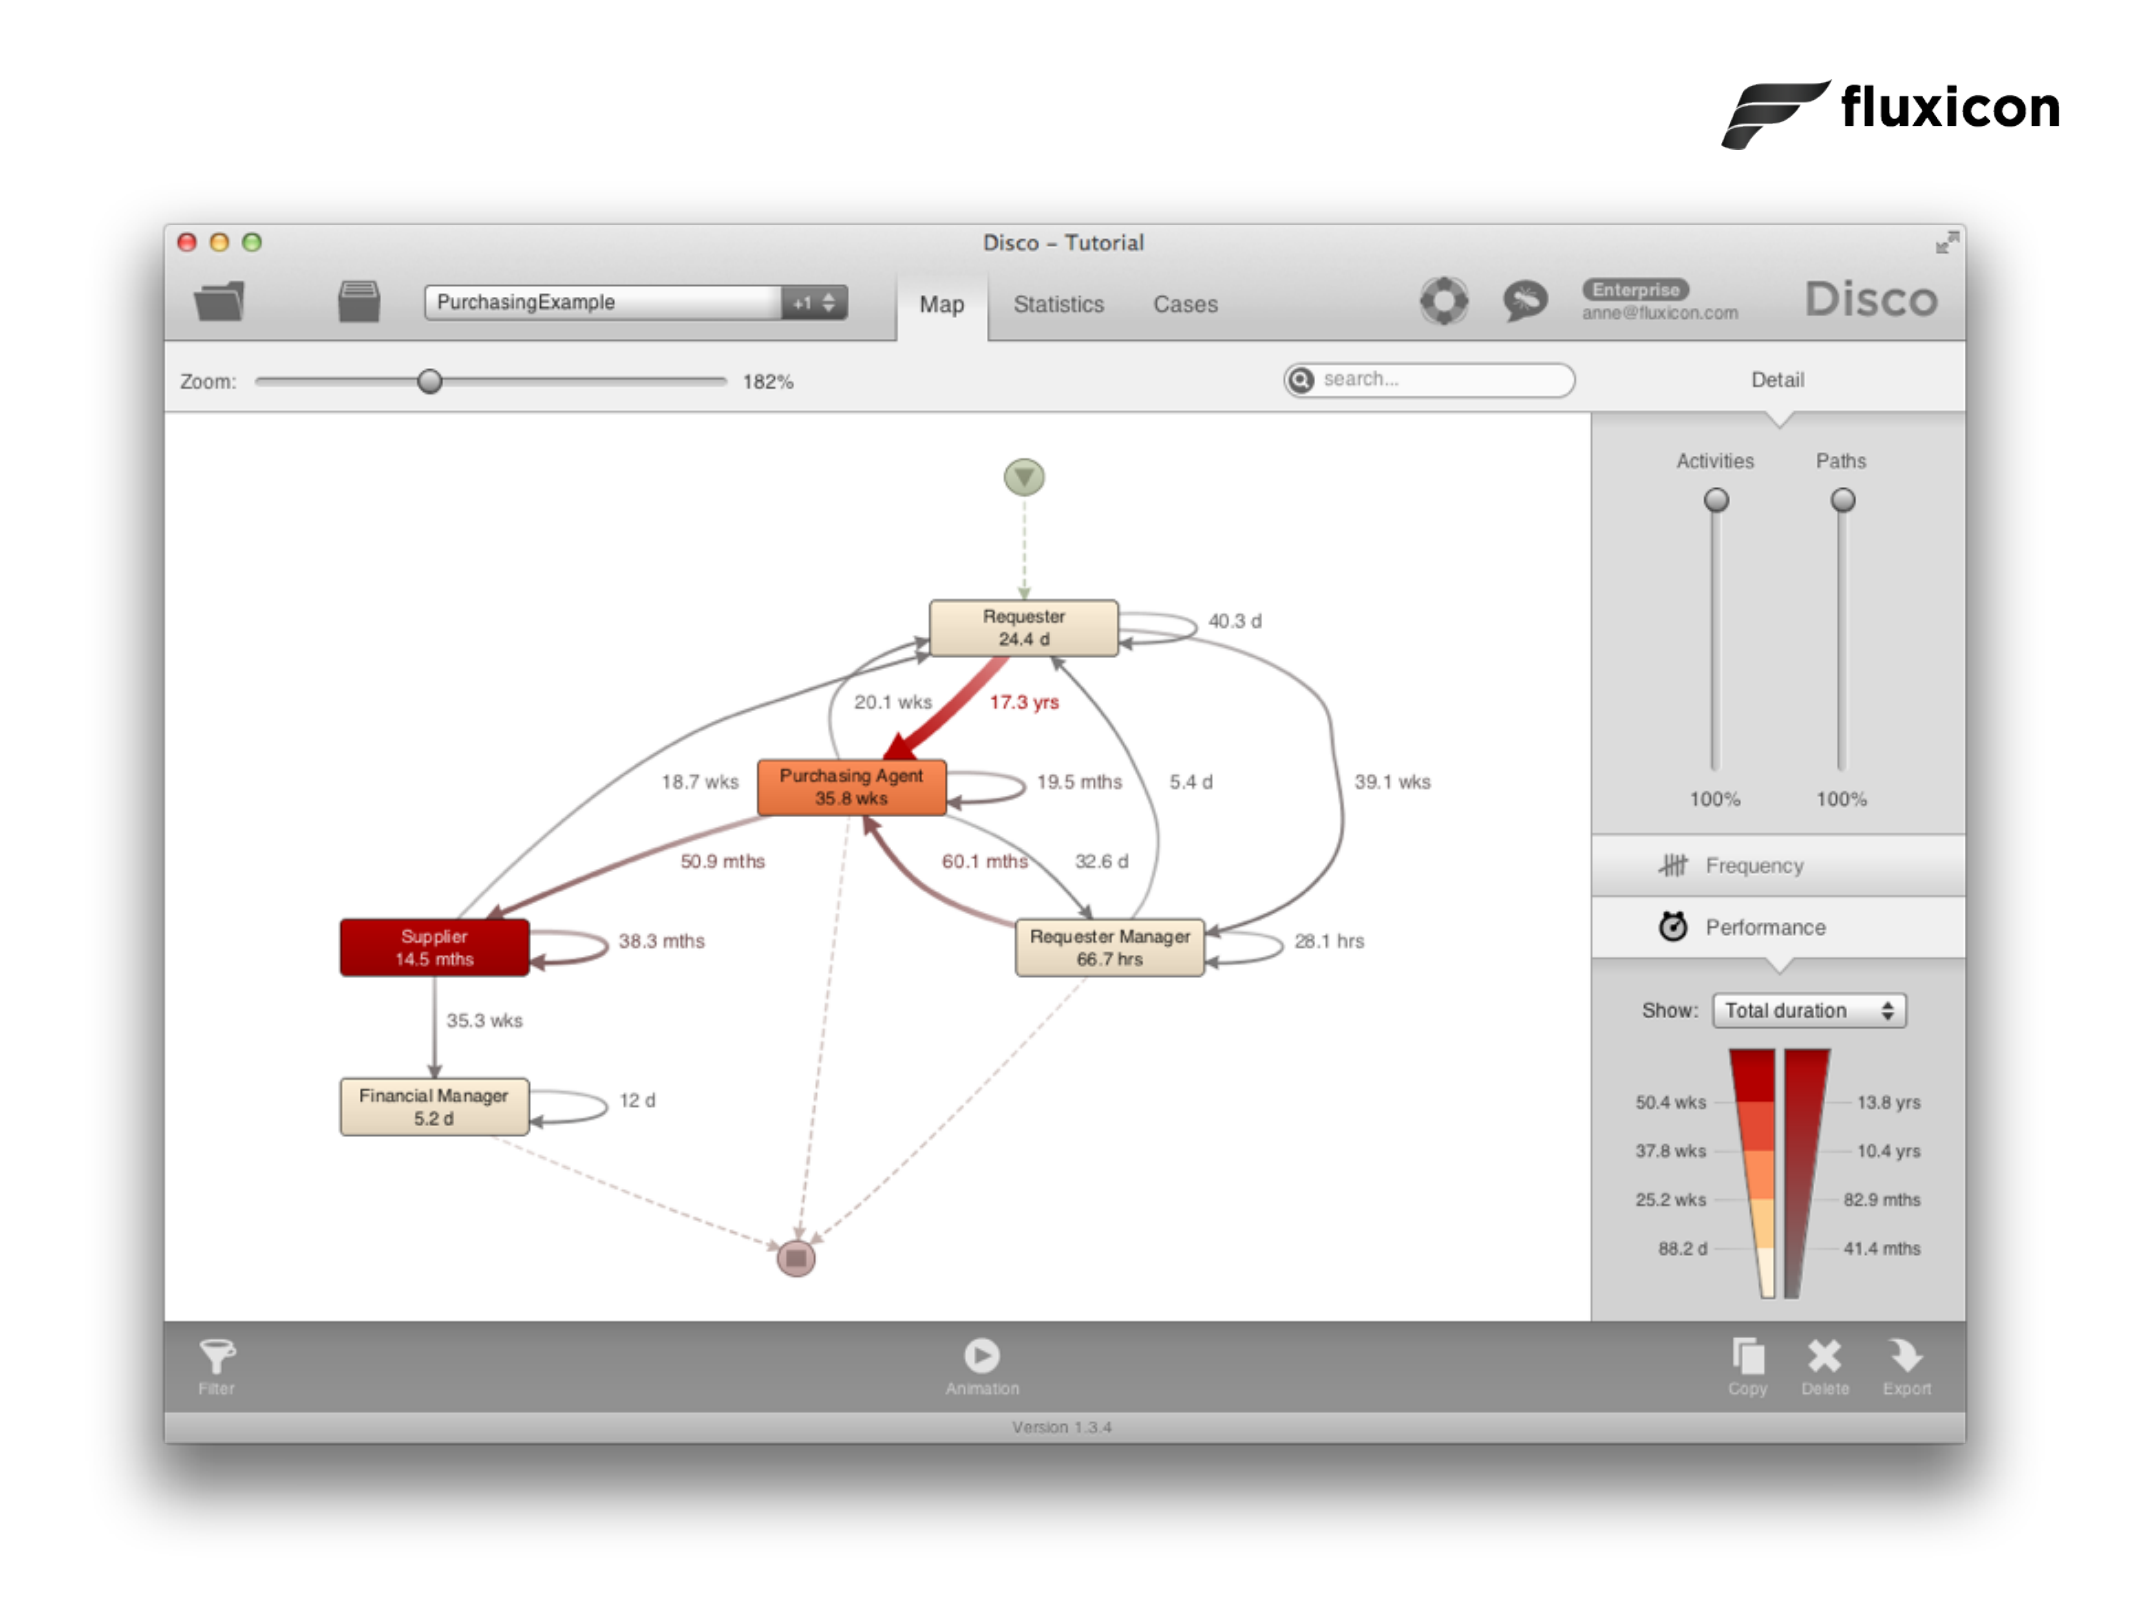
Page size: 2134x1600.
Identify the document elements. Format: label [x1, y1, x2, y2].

picture [72, 168, 2059, 1572]
picture [1721, 78, 2063, 150]
